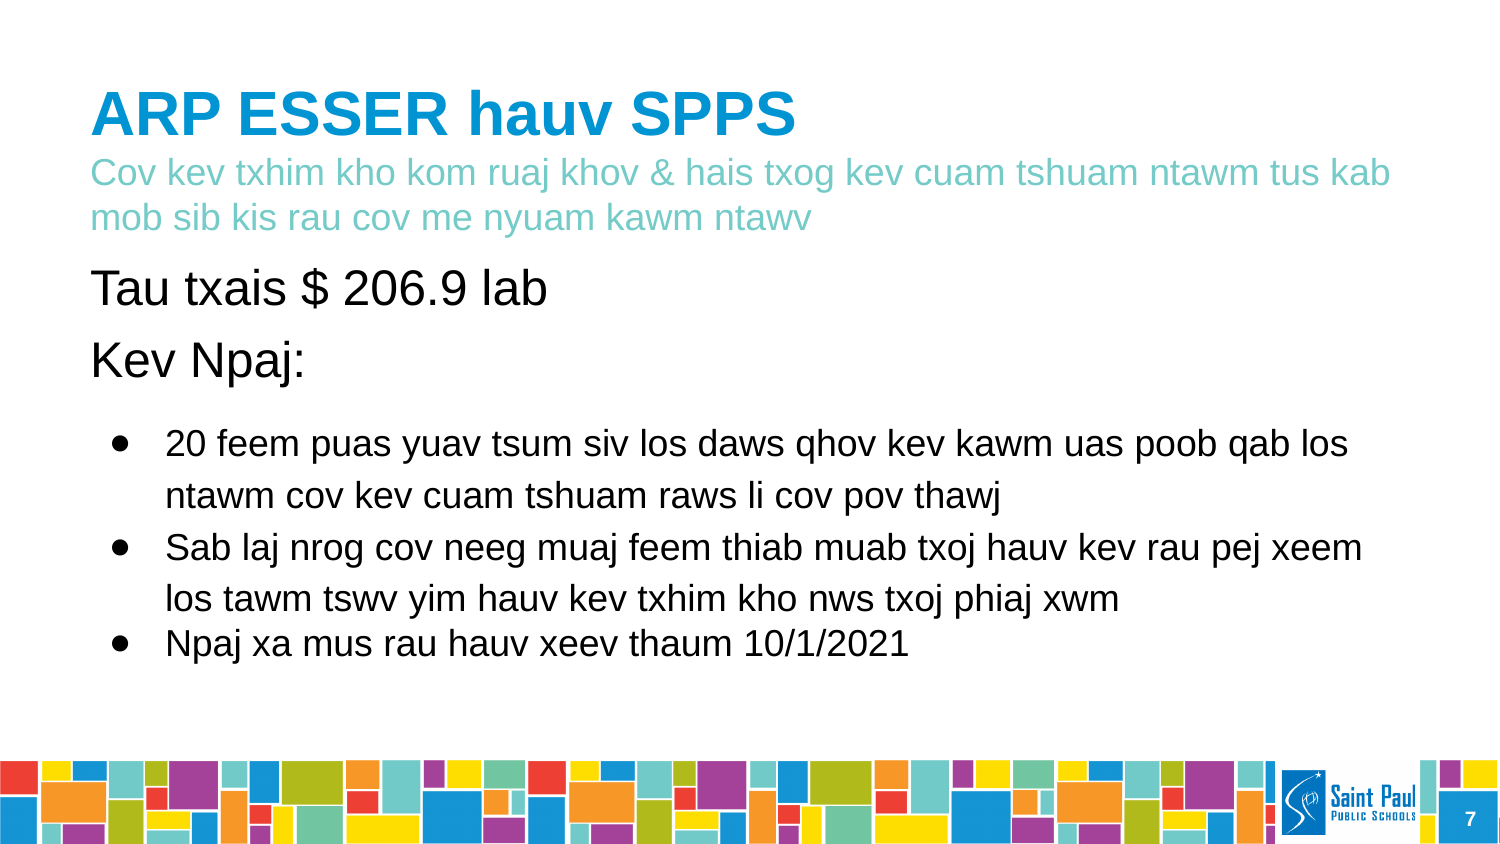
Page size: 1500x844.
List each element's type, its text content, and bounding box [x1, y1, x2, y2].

picture [1281, 760, 1416, 844]
picture [0, 760, 525, 844]
picture [528, 760, 1054, 844]
picture [1055, 760, 1275, 844]
list Tau txais $ 206.9 lab Kev Npaj: 20 feem puas yuav tsum siv los daws qhov kev kawm uas poob qab los ntawm cov kev cuam tshuam raws li cov pov thawj Sab laj nrog cov neeg muaj feem thiab muab txoj hauv kev rau pej xeem los tawm tswv yim hauv kev txhim kho nws txoj phiaj xwm Npaj xa mus rau hauv xeev thaum 10/1/2021 [75, 239, 1425, 673]
picture [1421, 760, 1500, 844]
title ARP ESSER hauv SPPS Cov kev txhim kho kom ruaj khov & hais txog kev cuam tshuam ntawm tus kab mob sib kis rau cov me nyuam kawm ntawv [75, 33, 1425, 239]
